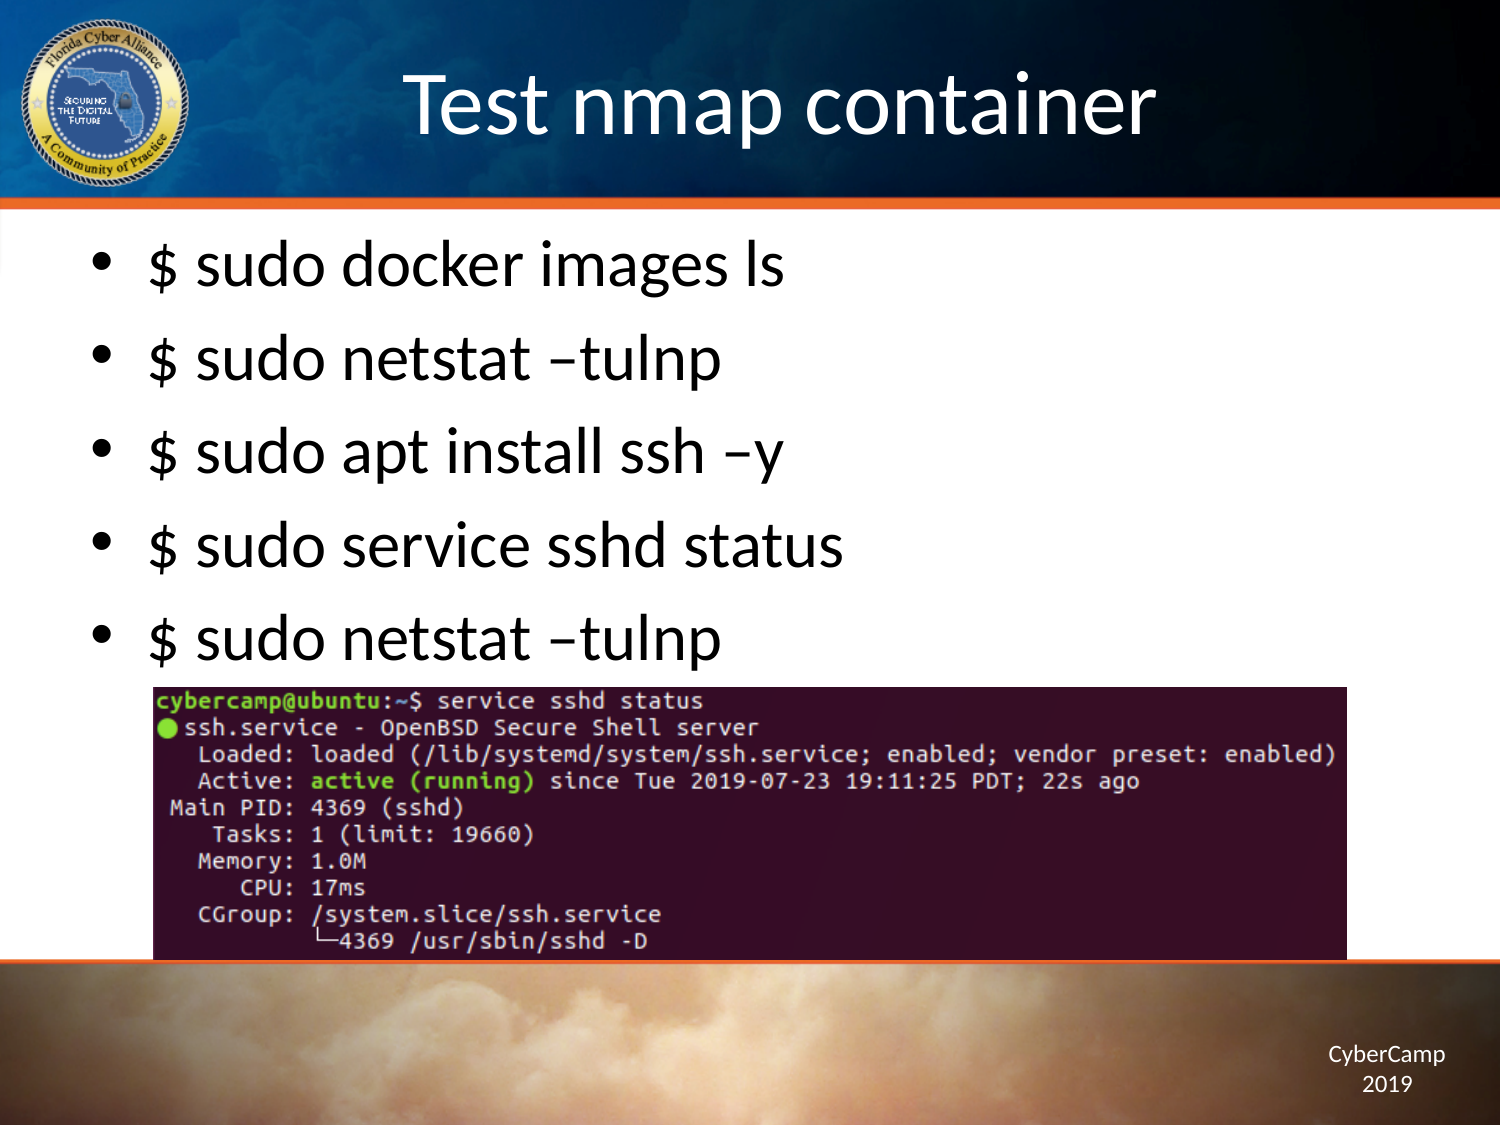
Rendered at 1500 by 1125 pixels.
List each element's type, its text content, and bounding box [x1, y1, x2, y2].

picture [0, 687, 1500, 1125]
list $ sudo docker images ls $ sudo netstat –tulnp $ sudo apt install ssh –y $ sudo service sshd status $ sudo netstat –tulnp [75, 212, 1425, 875]
picture [0, 0, 1500, 292]
title Test nmap container [137, 4, 1425, 192]
